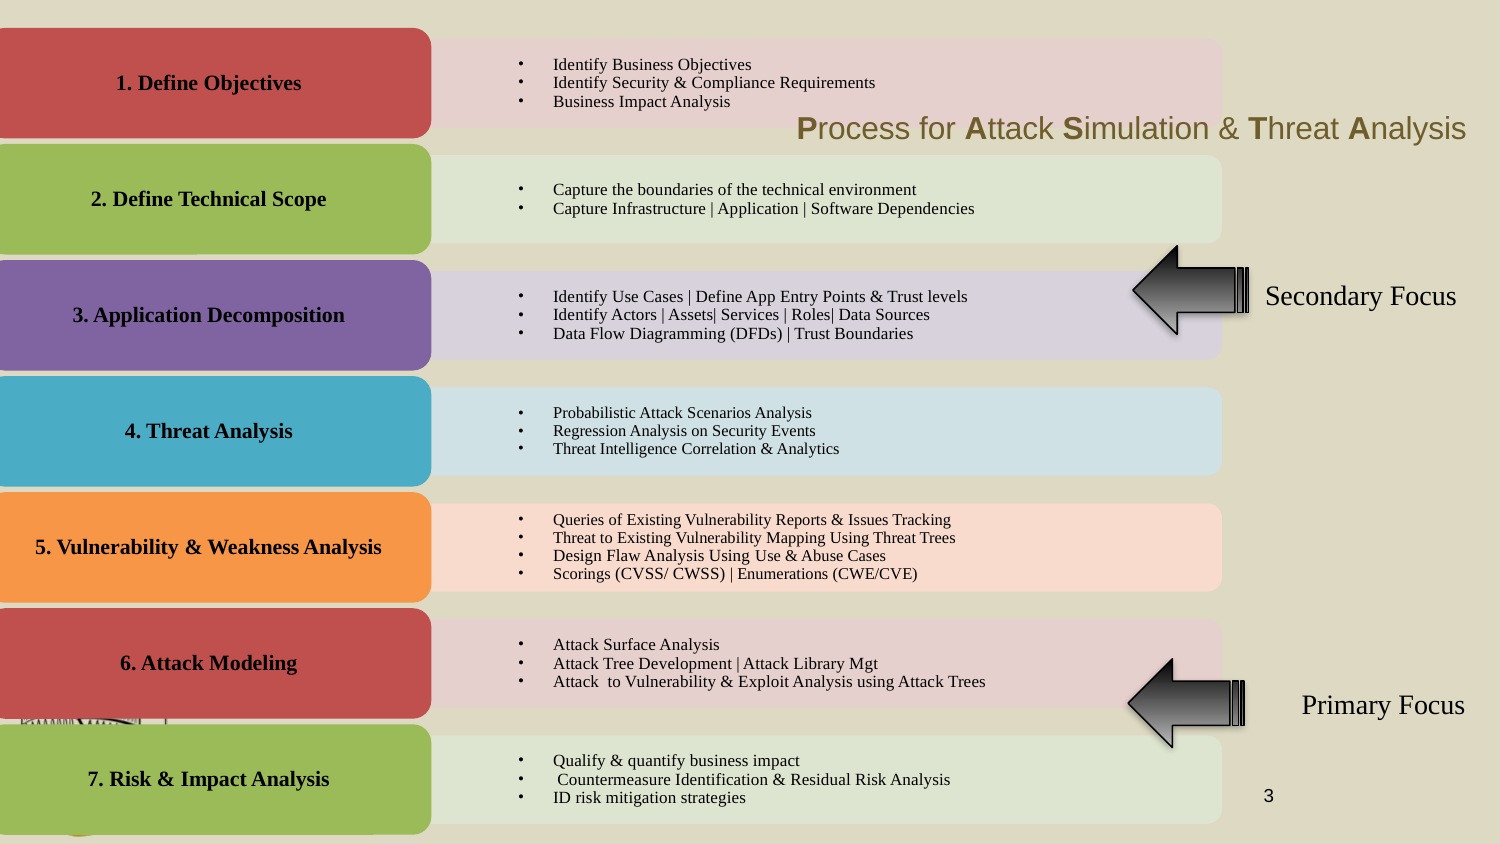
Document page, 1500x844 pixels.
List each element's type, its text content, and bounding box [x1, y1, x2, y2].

text_box [1240, 680, 1245, 726]
title Process for Attack Simulation & Threat Analysis [1227, 86, 1482, 168]
slide_number 3 [1243, 776, 1294, 805]
text_box [1232, 680, 1239, 726]
text_box [1227, 267, 1236, 314]
text_box Primary Focus [1286, 678, 1481, 728]
text_box [1227, 680, 1231, 727]
text_box Secondary Focus [1250, 270, 1473, 319]
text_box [0, 27, 1223, 836]
text_box [1237, 267, 1244, 313]
text_box [1245, 267, 1249, 313]
picture [0, 836, 370, 844]
